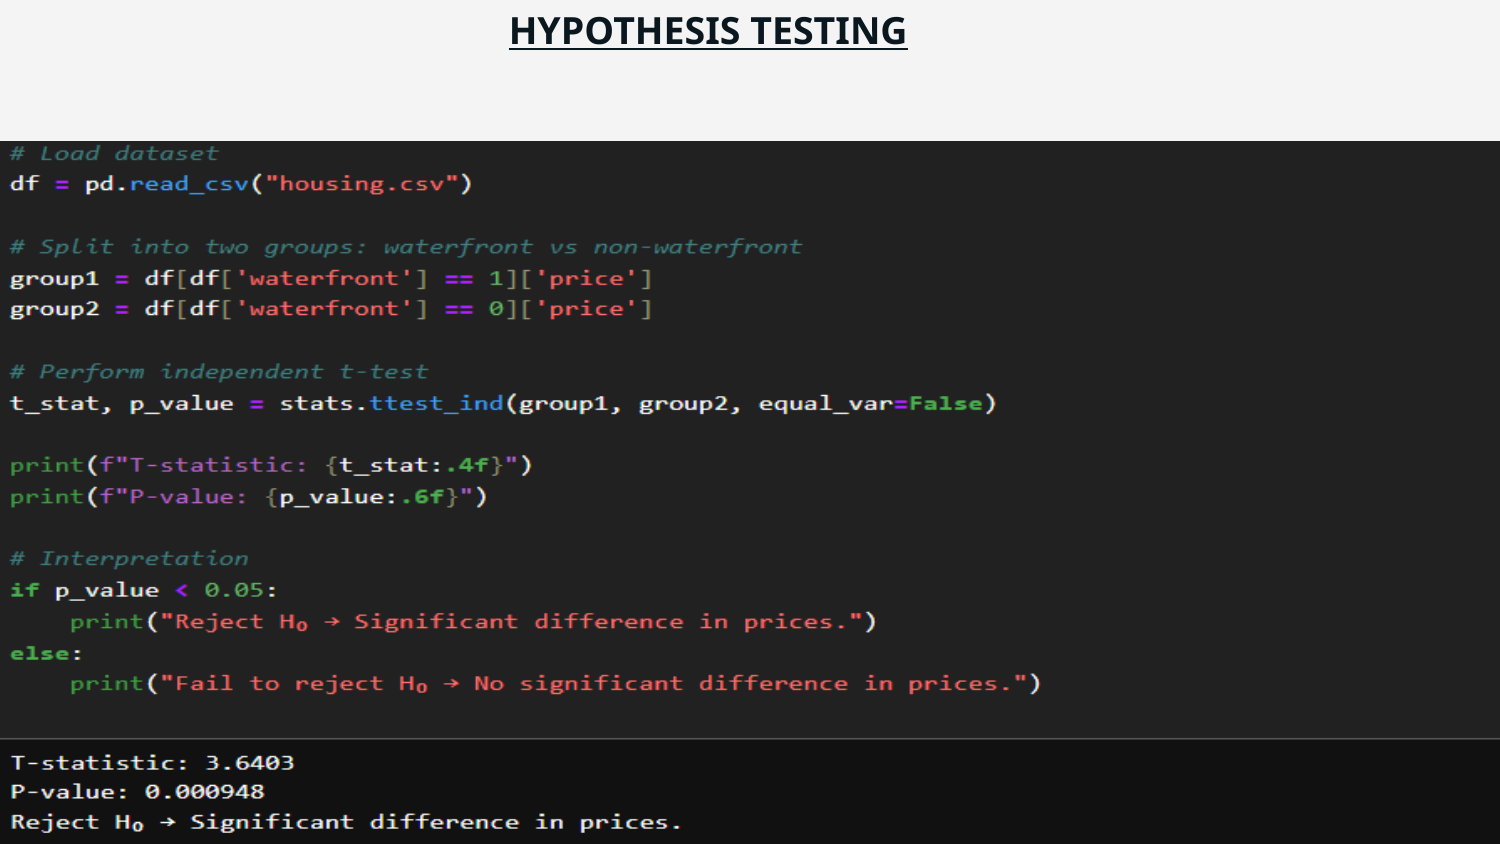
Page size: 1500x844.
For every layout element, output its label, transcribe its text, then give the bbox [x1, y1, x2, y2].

text_box HYPOTHESIS TESTING [493, 0, 1163, 60]
picture [0, 141, 1500, 844]
